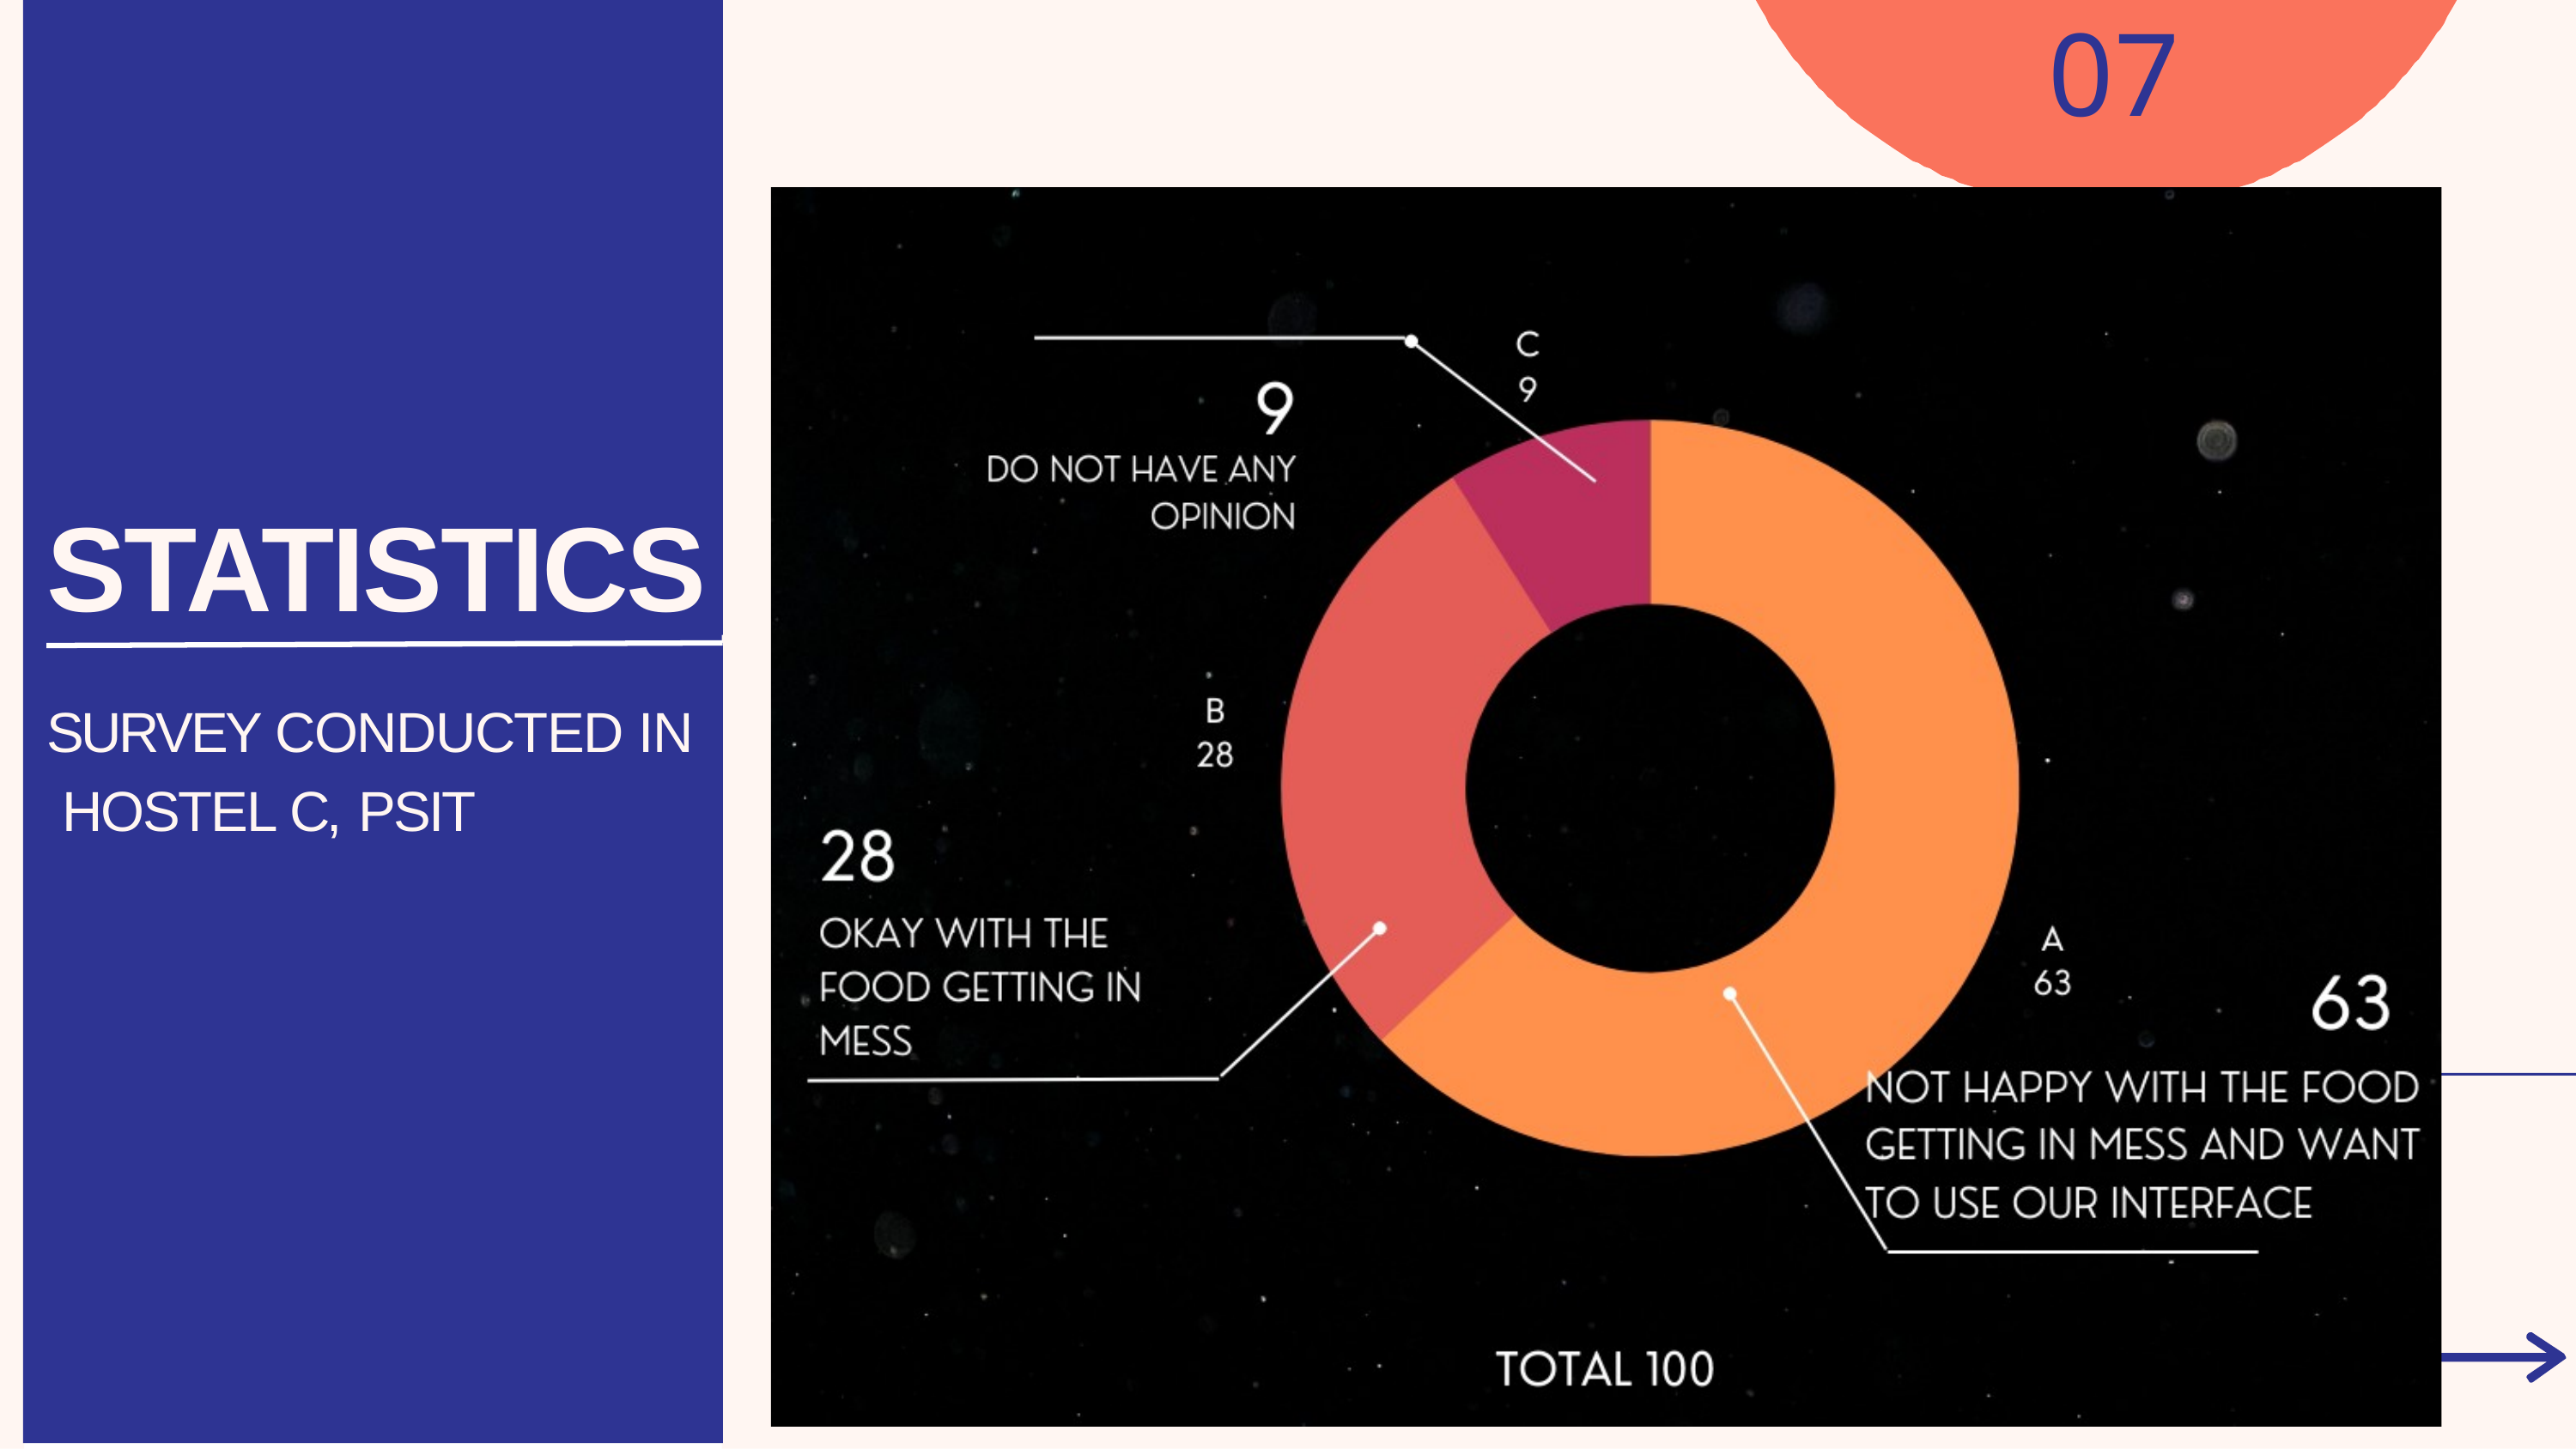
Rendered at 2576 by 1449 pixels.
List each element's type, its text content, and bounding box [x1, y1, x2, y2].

text_box [0, 0, 25, 1449]
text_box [770, 187, 2567, 1428]
text_box [2188, 0, 2458, 186]
text_box [1755, 0, 2046, 186]
title 07 [2046, 0, 2188, 186]
text_box [721, 0, 2576, 1449]
text_box SURVEY CONDUCTED IN HOSTEL C, PSIT [45, 682, 697, 843]
text_box STATISTICS [45, 489, 726, 636]
text_box [22, 0, 723, 1444]
